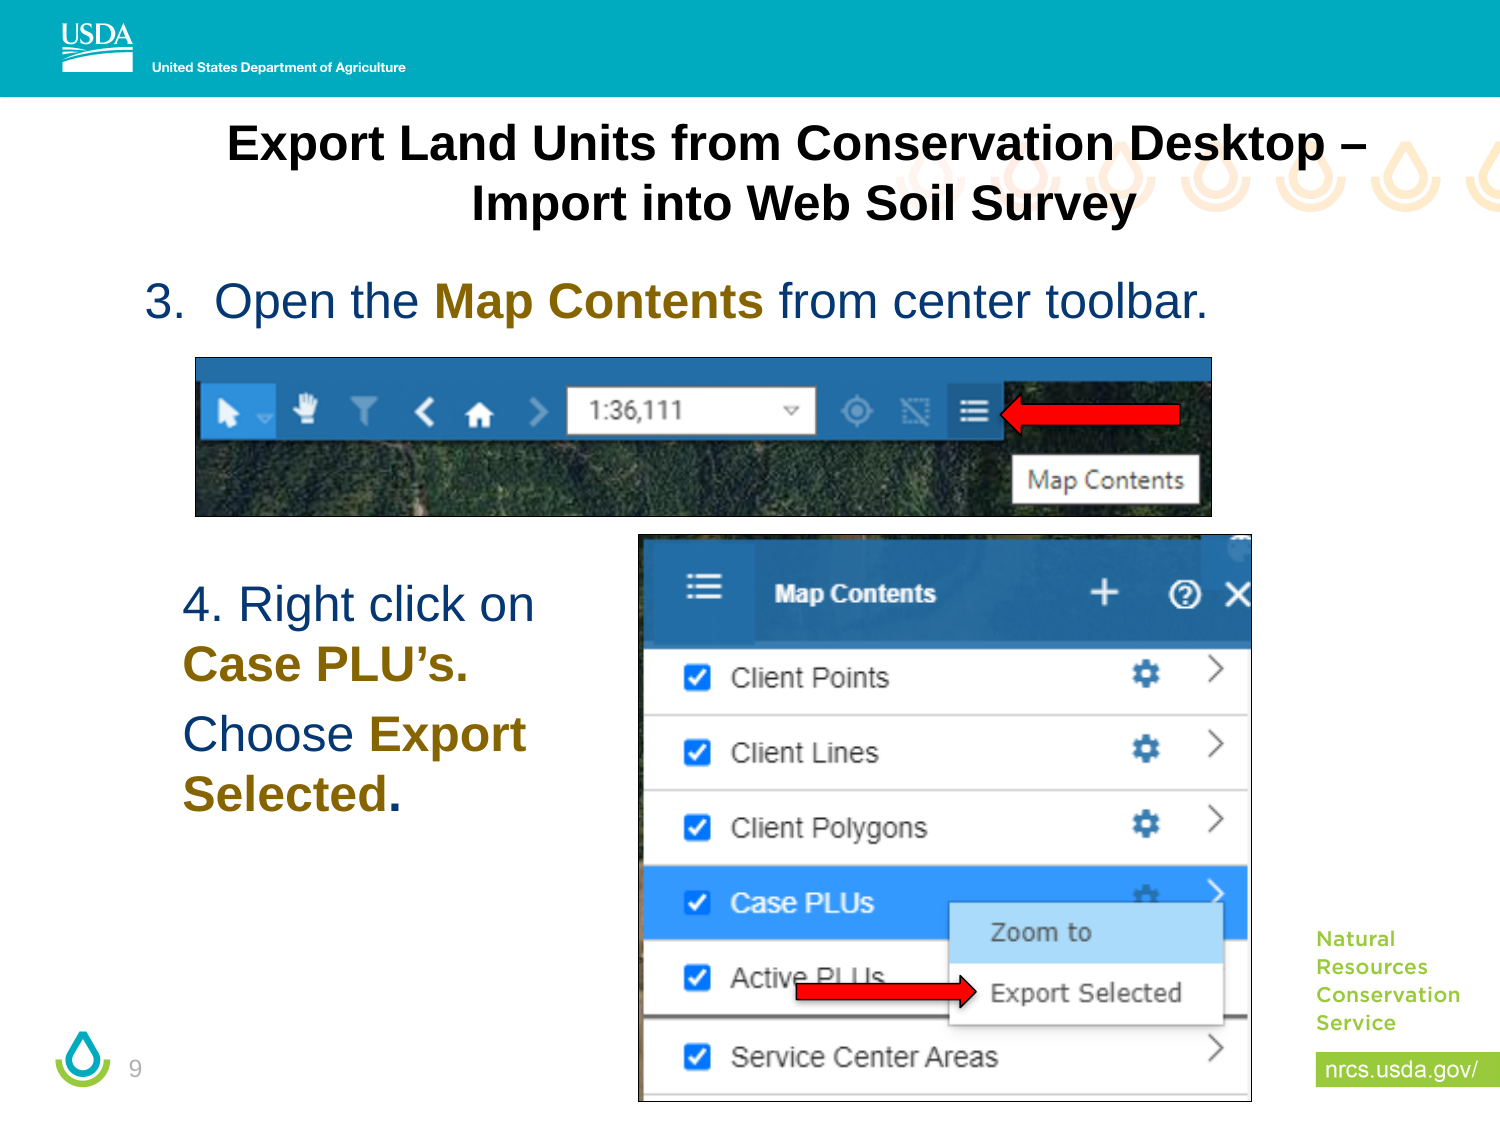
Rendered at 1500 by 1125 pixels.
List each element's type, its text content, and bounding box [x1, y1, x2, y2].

list 3. Open the Map Contents from center toolbar. [129, 261, 1416, 349]
title Export Land Units from Conservation Desktop – Import into Web Soil Survey [129, 104, 1480, 237]
text_box 4. Right click on Case PLU’s. Choose Export Selected. [167, 563, 551, 952]
slide_number 9 [113, 1037, 464, 1098]
picture [0, 0, 1500, 1125]
